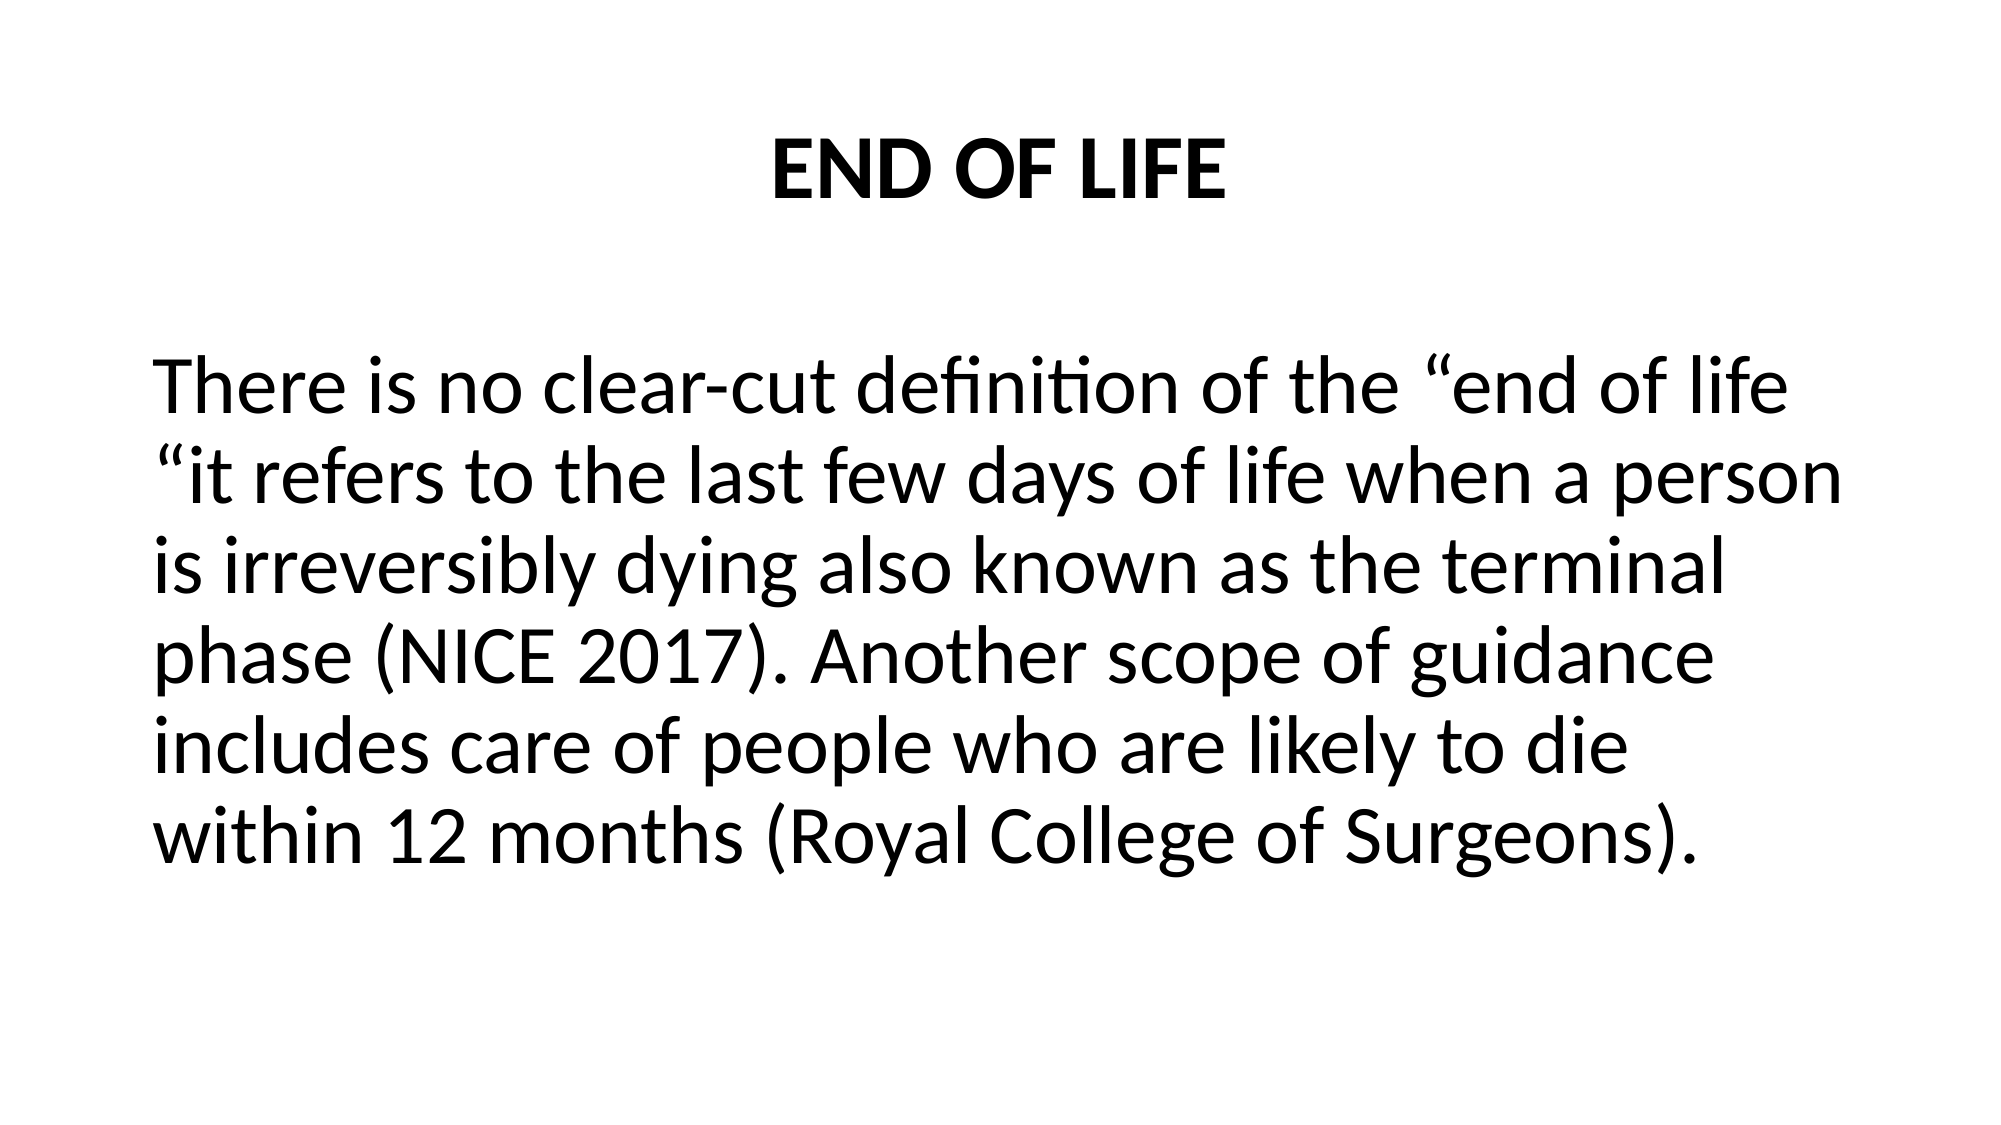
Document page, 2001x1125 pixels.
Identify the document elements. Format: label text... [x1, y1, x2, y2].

title END OF LIFE [137, 59, 1863, 278]
list There is no clear-cut definition of the “end of life “it refers to the last few days of life when a person is irreversibly dying also known as the terminal phase (NICE 2017). Another scope of guidance includes care of people who are likely to die within 12 months (Royal College of Surgeons). [137, 333, 1863, 1048]
